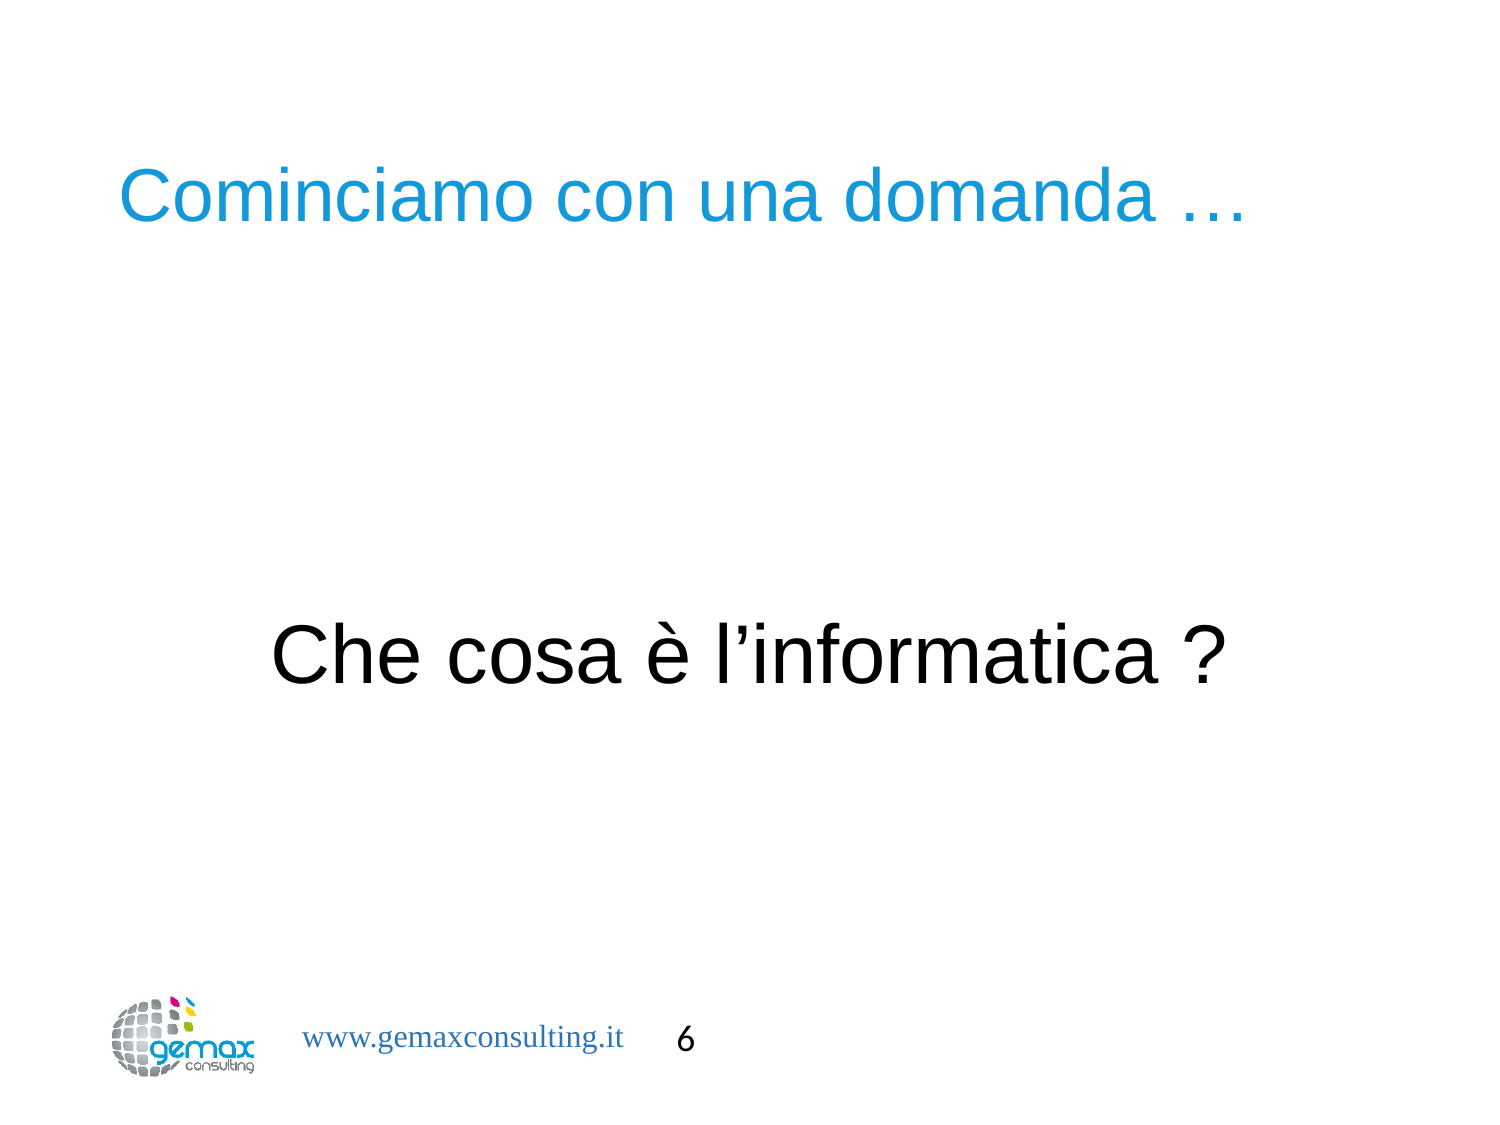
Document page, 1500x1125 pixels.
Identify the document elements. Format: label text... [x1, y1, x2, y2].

picture [103, 1014, 262, 1083]
title Cominciamo con una domanda … [103, 59, 1397, 278]
list Che cosa è l’informatica ? [103, 299, 1397, 1014]
text_box 6 [661, 1006, 793, 1067]
